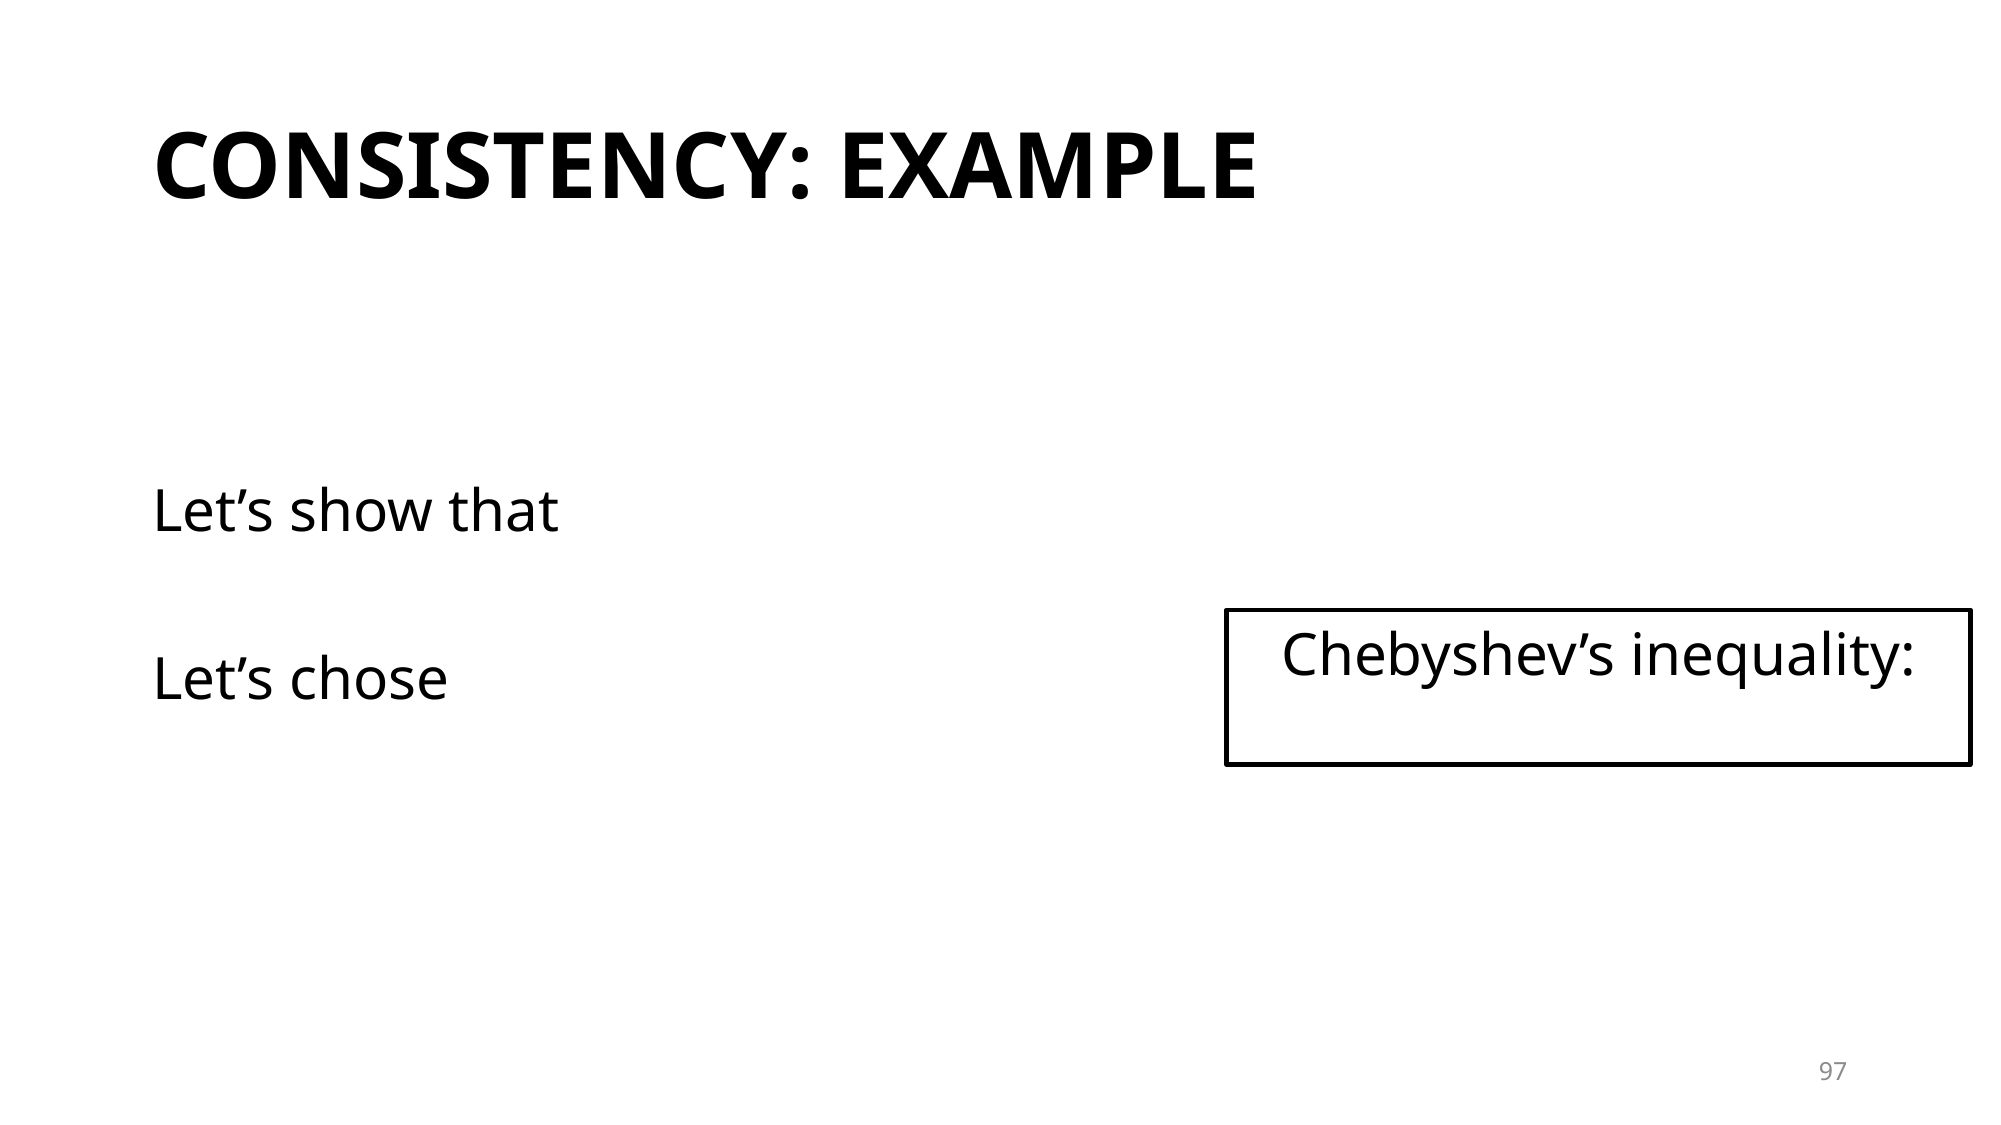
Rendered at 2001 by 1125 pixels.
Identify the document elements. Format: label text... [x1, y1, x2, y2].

title CONSISTENCY: EXAMPLE [137, 59, 1863, 278]
slide_number 97 [1412, 1042, 1863, 1103]
